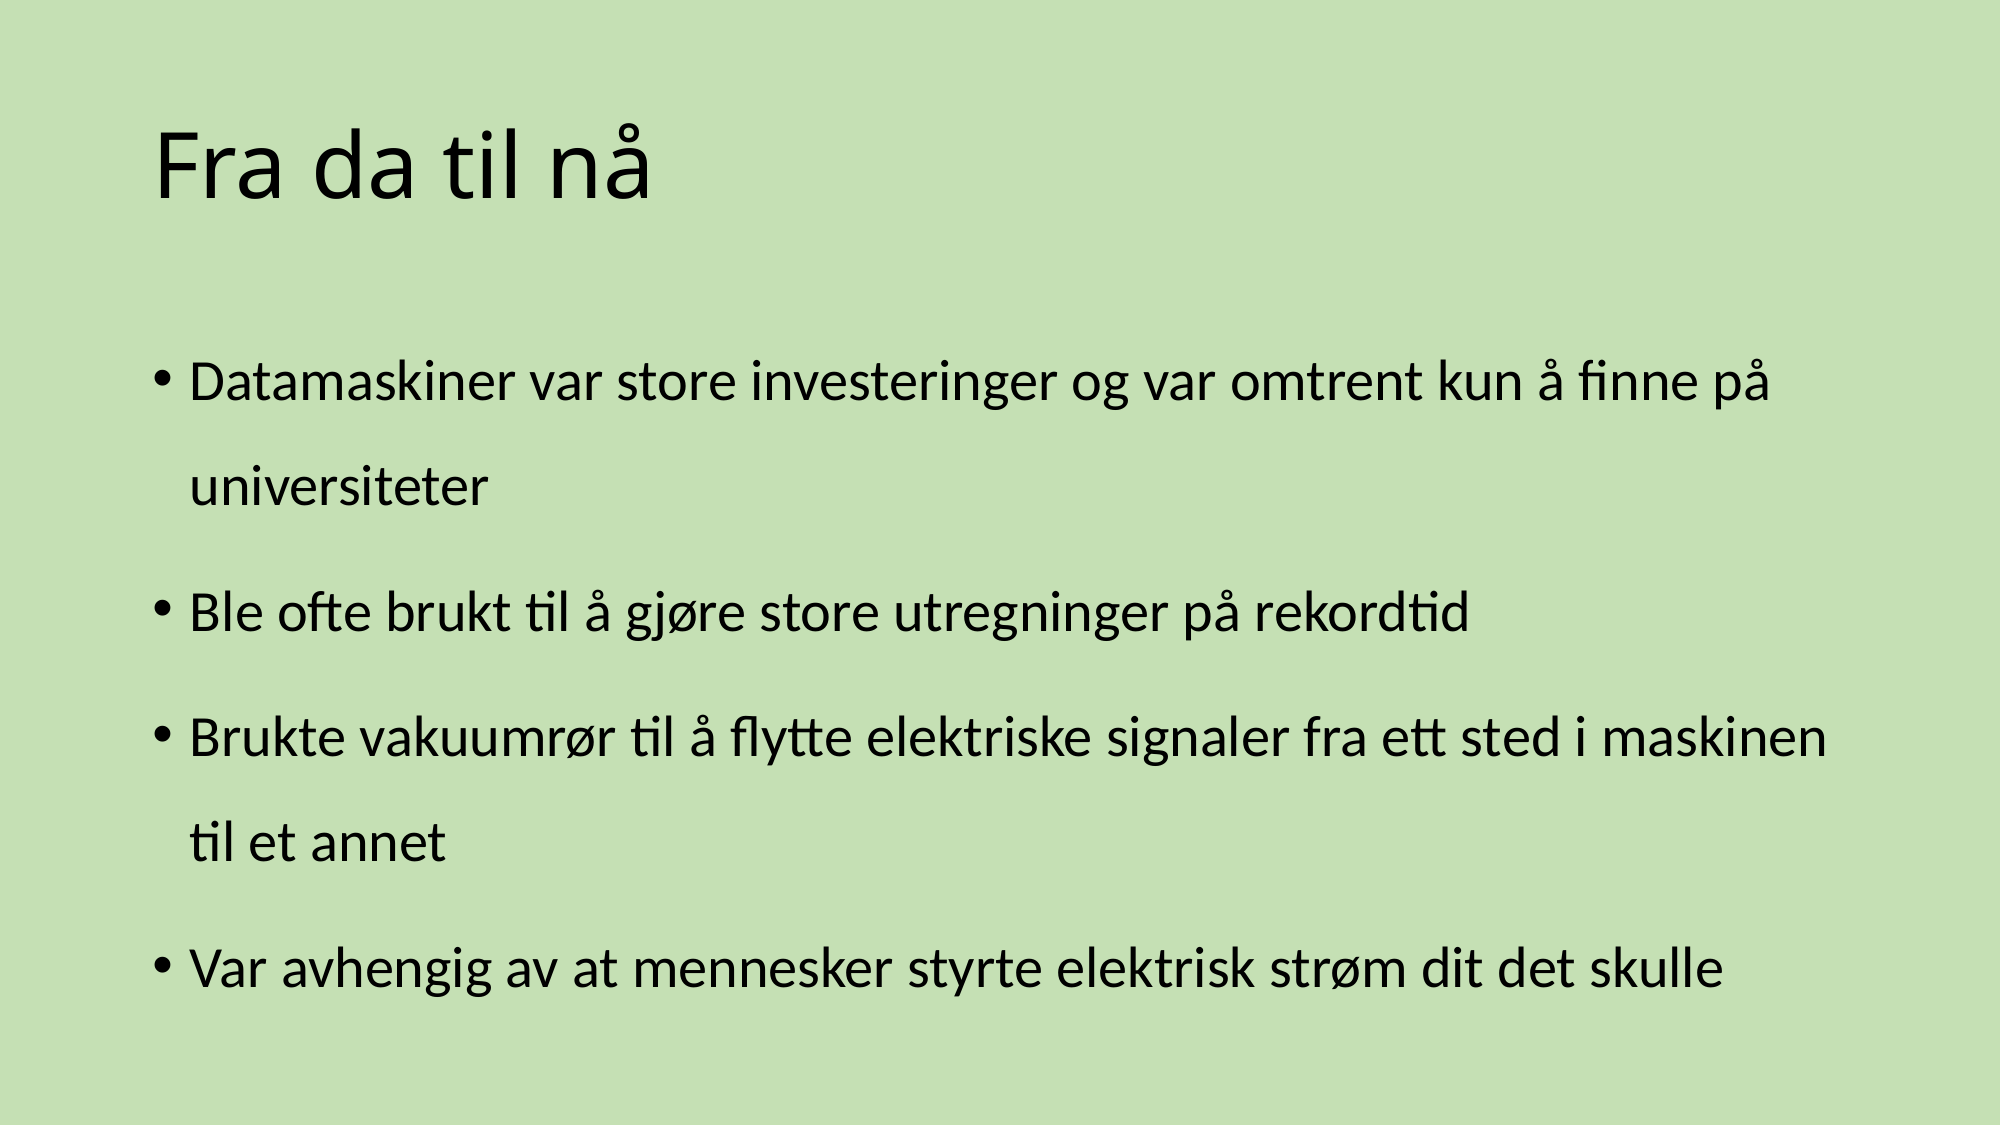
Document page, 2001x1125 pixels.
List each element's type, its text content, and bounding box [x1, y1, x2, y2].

title Fra da til nå [137, 59, 1863, 278]
list Datamaskiner var store investeringer og var omtrent kun å finne på universiteter Ble ofte brukt til å gjøre store utregninger på rekordtid Brukte vakuumrør til å flytte elektriske signaler fra ett sted i maskinen til et annet Var avhengig av at mennesker styrte elektrisk strøm dit det skulle [137, 299, 1863, 1014]
